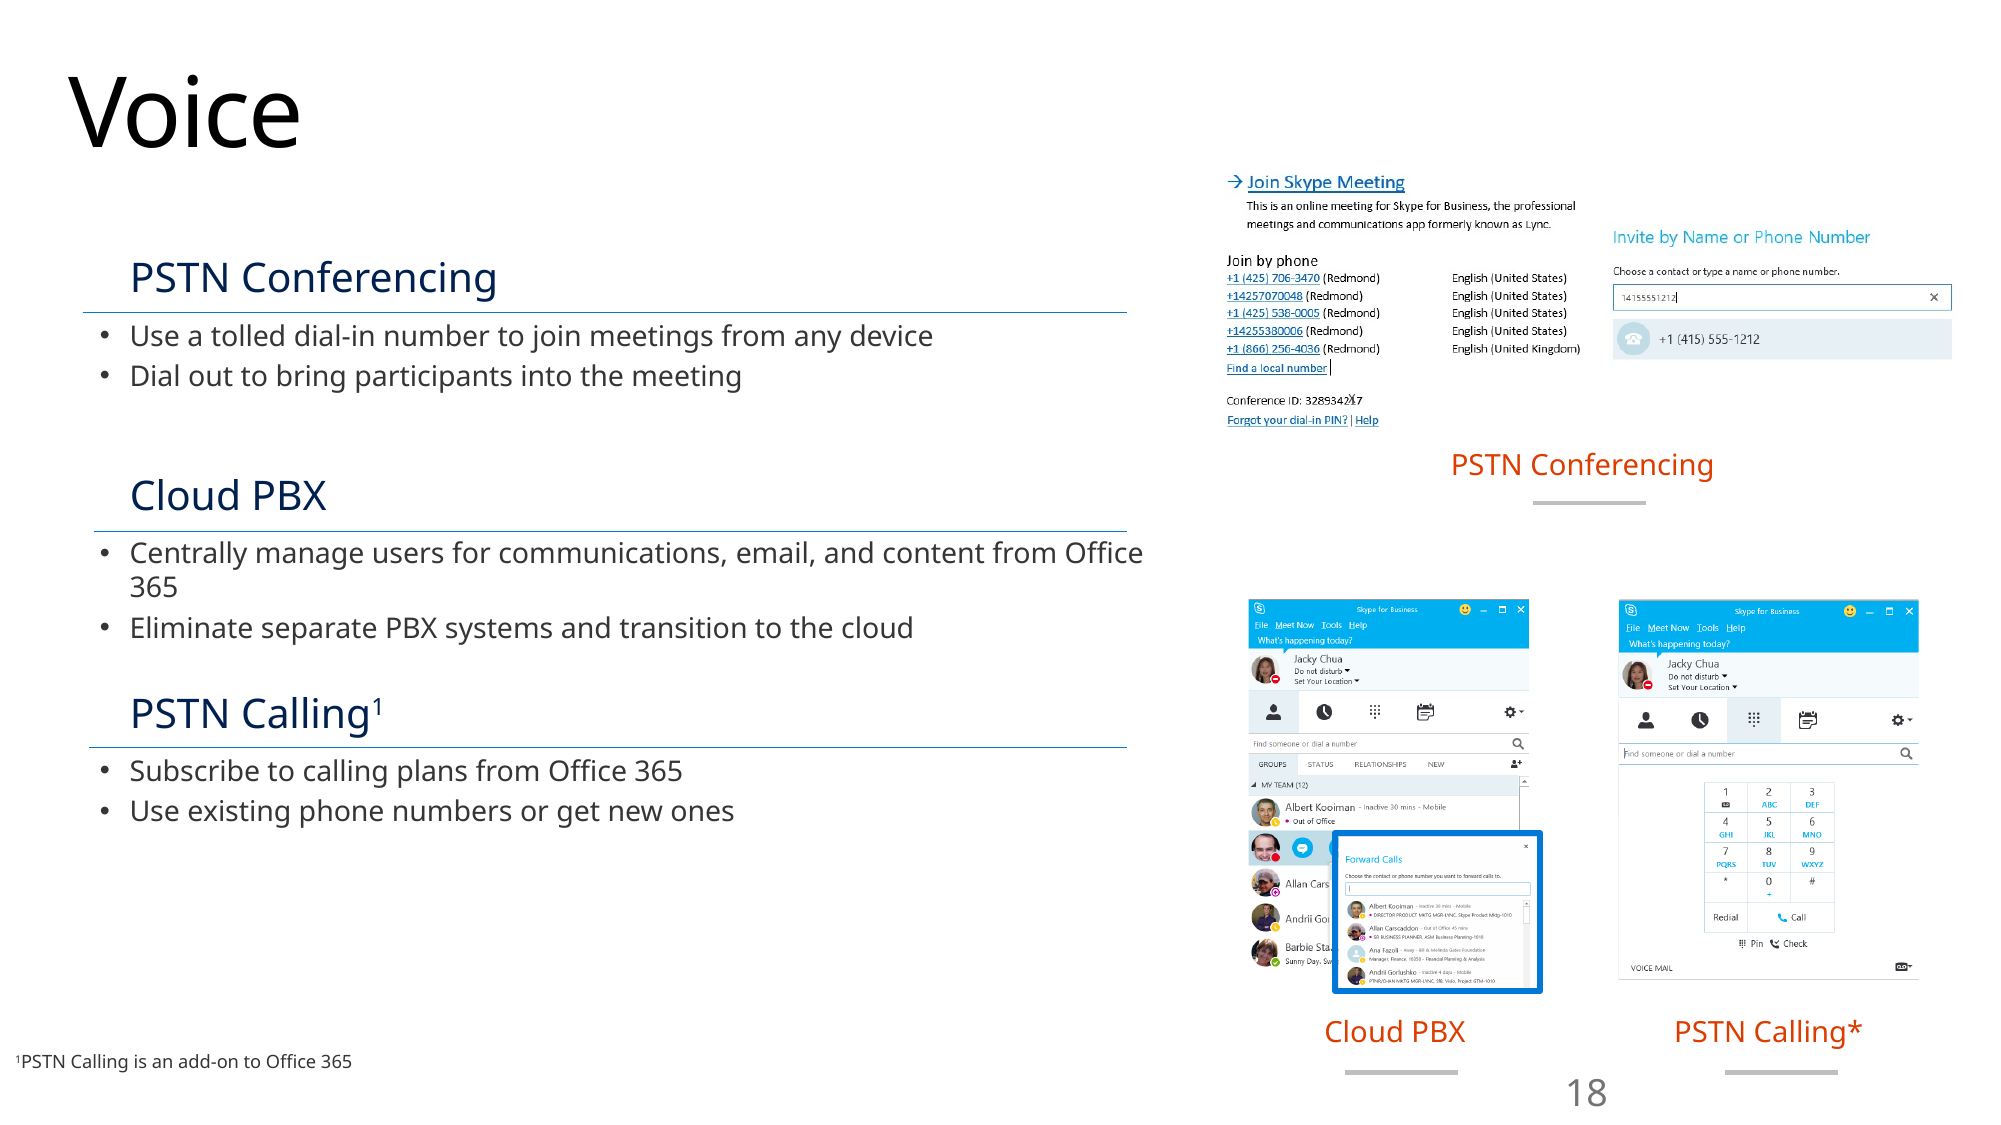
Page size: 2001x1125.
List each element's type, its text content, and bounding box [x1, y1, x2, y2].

text_box PSTN Conferencing Use a tolled dial-in number to join meetings from any device Dial out to bring participants into the meeting [0, 236, 1181, 440]
text_box Cloud PBX [1196, 1012, 1570, 1049]
text_box [1194, 0, 2000, 1125]
title Voice [44, 47, 1957, 196]
slide_number 18 [1550, 1061, 2000, 1122]
picture [1618, 653, 1919, 980]
picture [1460, 605, 1470, 614]
picture [1248, 649, 1538, 989]
text_box PSTN Calling* [1570, 1012, 1968, 1049]
text_box PSTN Conferencing [1384, 445, 1782, 482]
text_box PSTN Calling1 Subscribe to calling plans from Office 365 Use existing phone numbers or get new ones [0, 672, 1181, 876]
text_box Cloud PBX Centrally manage users for communications, email, and content from Office 365 Eliminate separate PBX systems and transition to the cloud [0, 454, 1181, 658]
picture [1609, 222, 1957, 374]
picture [1222, 169, 1584, 427]
text_box 1PSTN Calling is an add-on to Office 365 [0, 1036, 874, 1087]
picture [1845, 606, 1855, 616]
